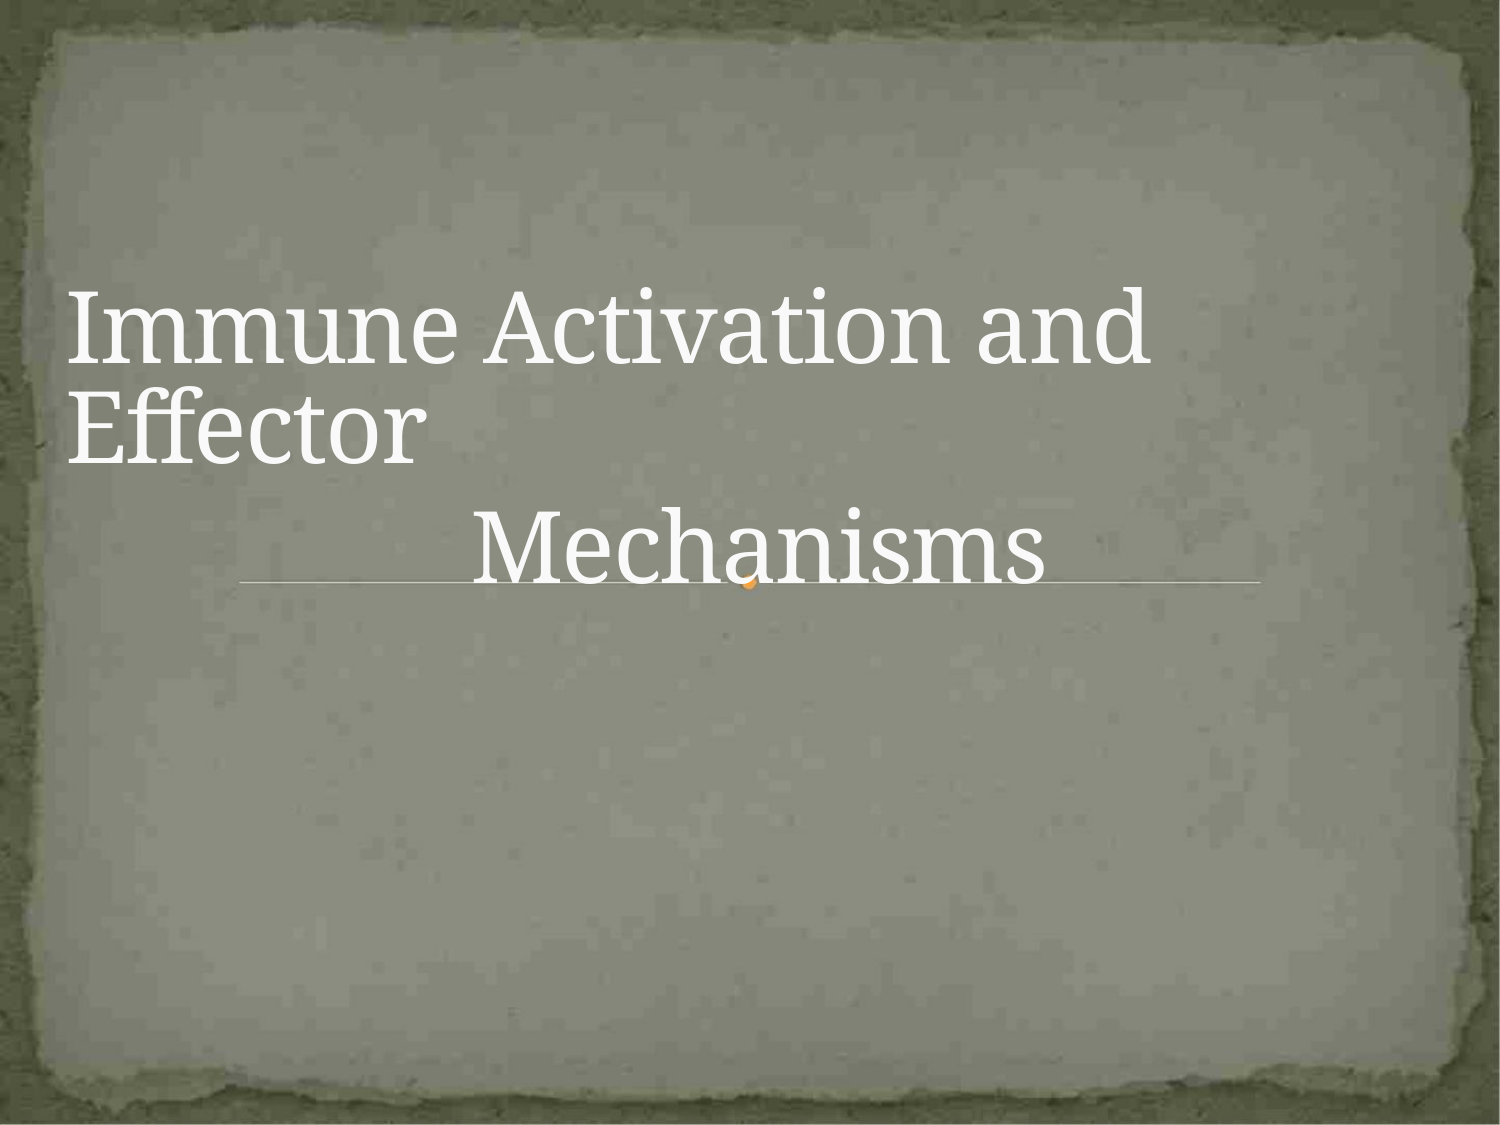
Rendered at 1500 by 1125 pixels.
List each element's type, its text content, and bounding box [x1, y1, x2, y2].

text_box Immune Activation and Effector Mechanisms [65, 283, 1429, 604]
text_box [0, 0, 1500, 1125]
